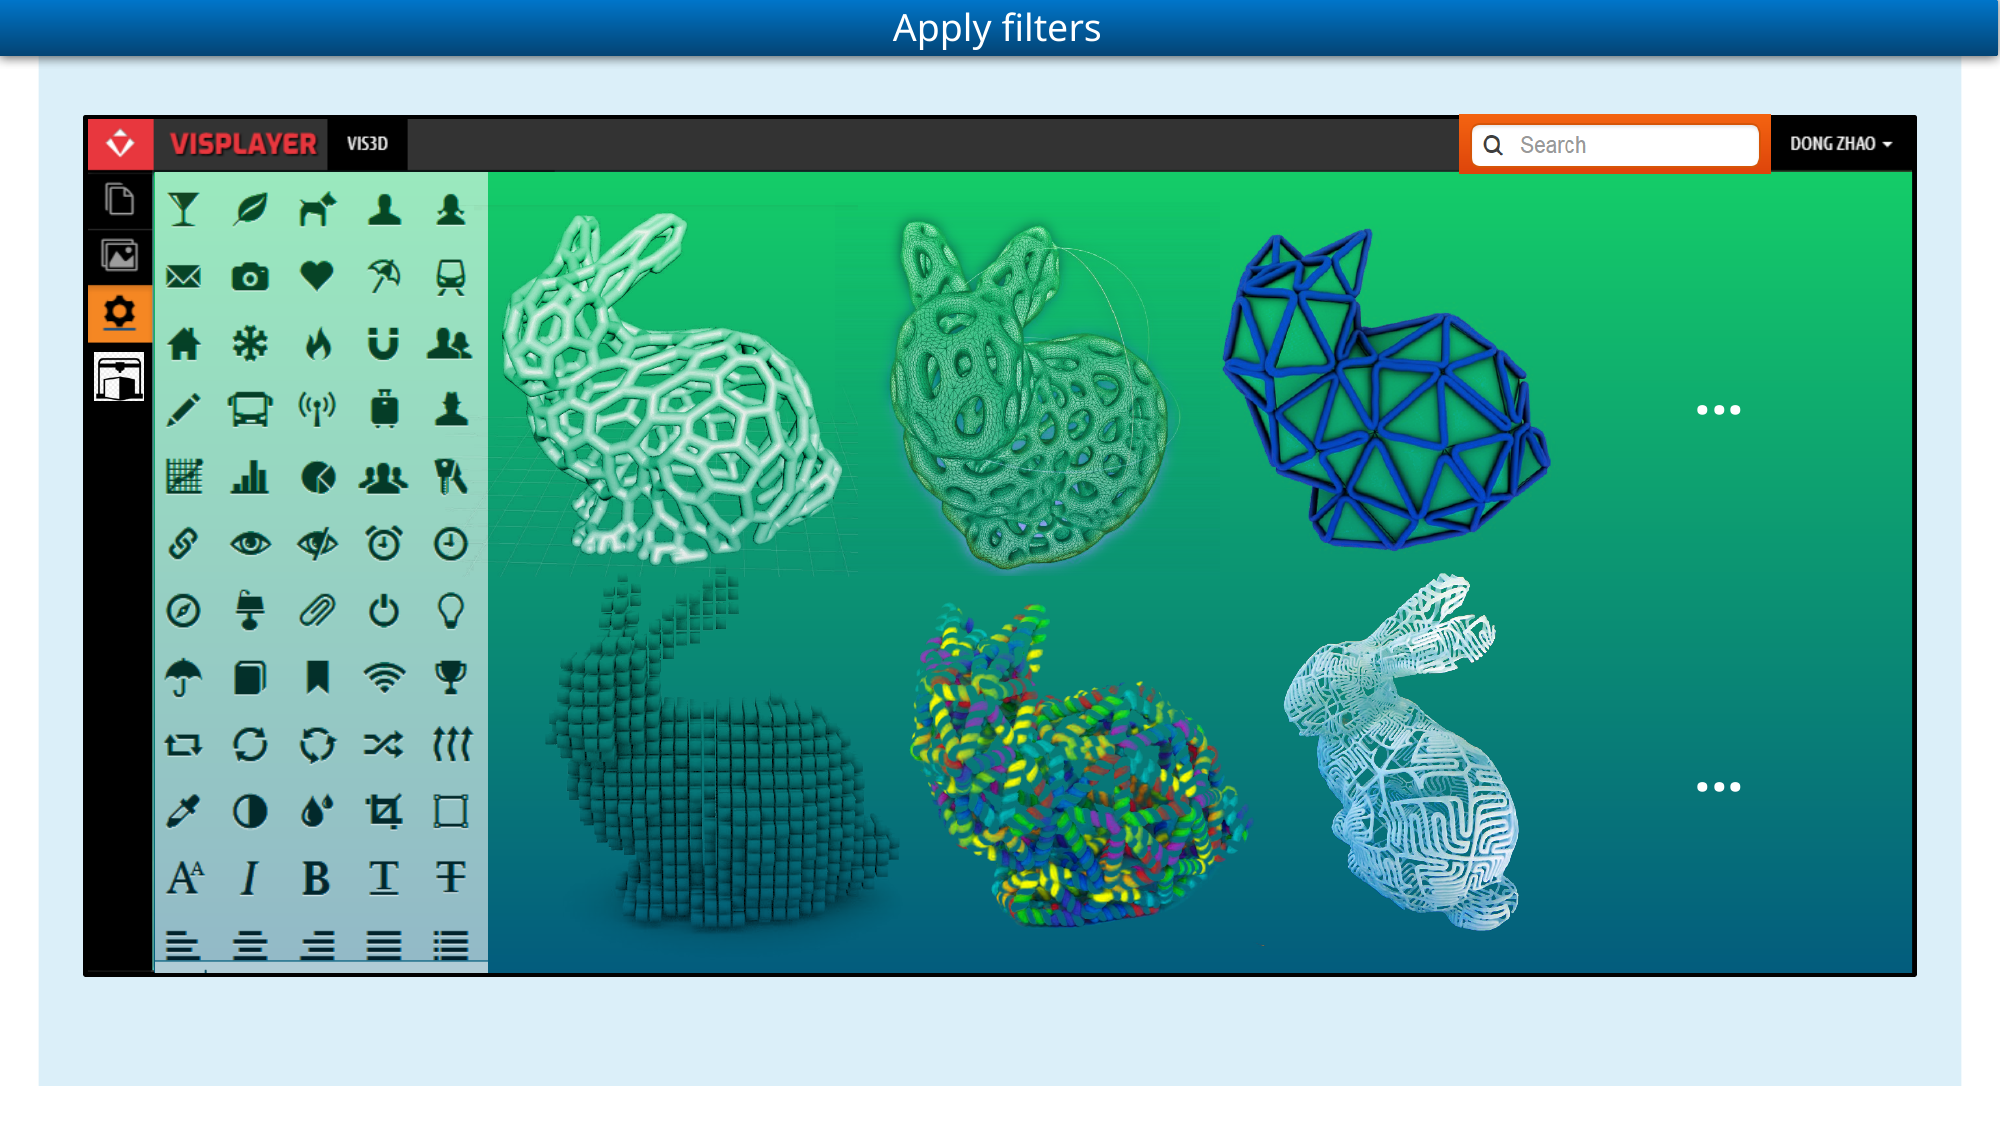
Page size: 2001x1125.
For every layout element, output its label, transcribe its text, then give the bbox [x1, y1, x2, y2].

text_box Apply filters [0, 0, 1998, 56]
picture [1084, 918, 1100, 924]
text_box ... [1680, 348, 1759, 434]
text_box ... [1680, 725, 1759, 811]
picture [88, 114, 1912, 985]
